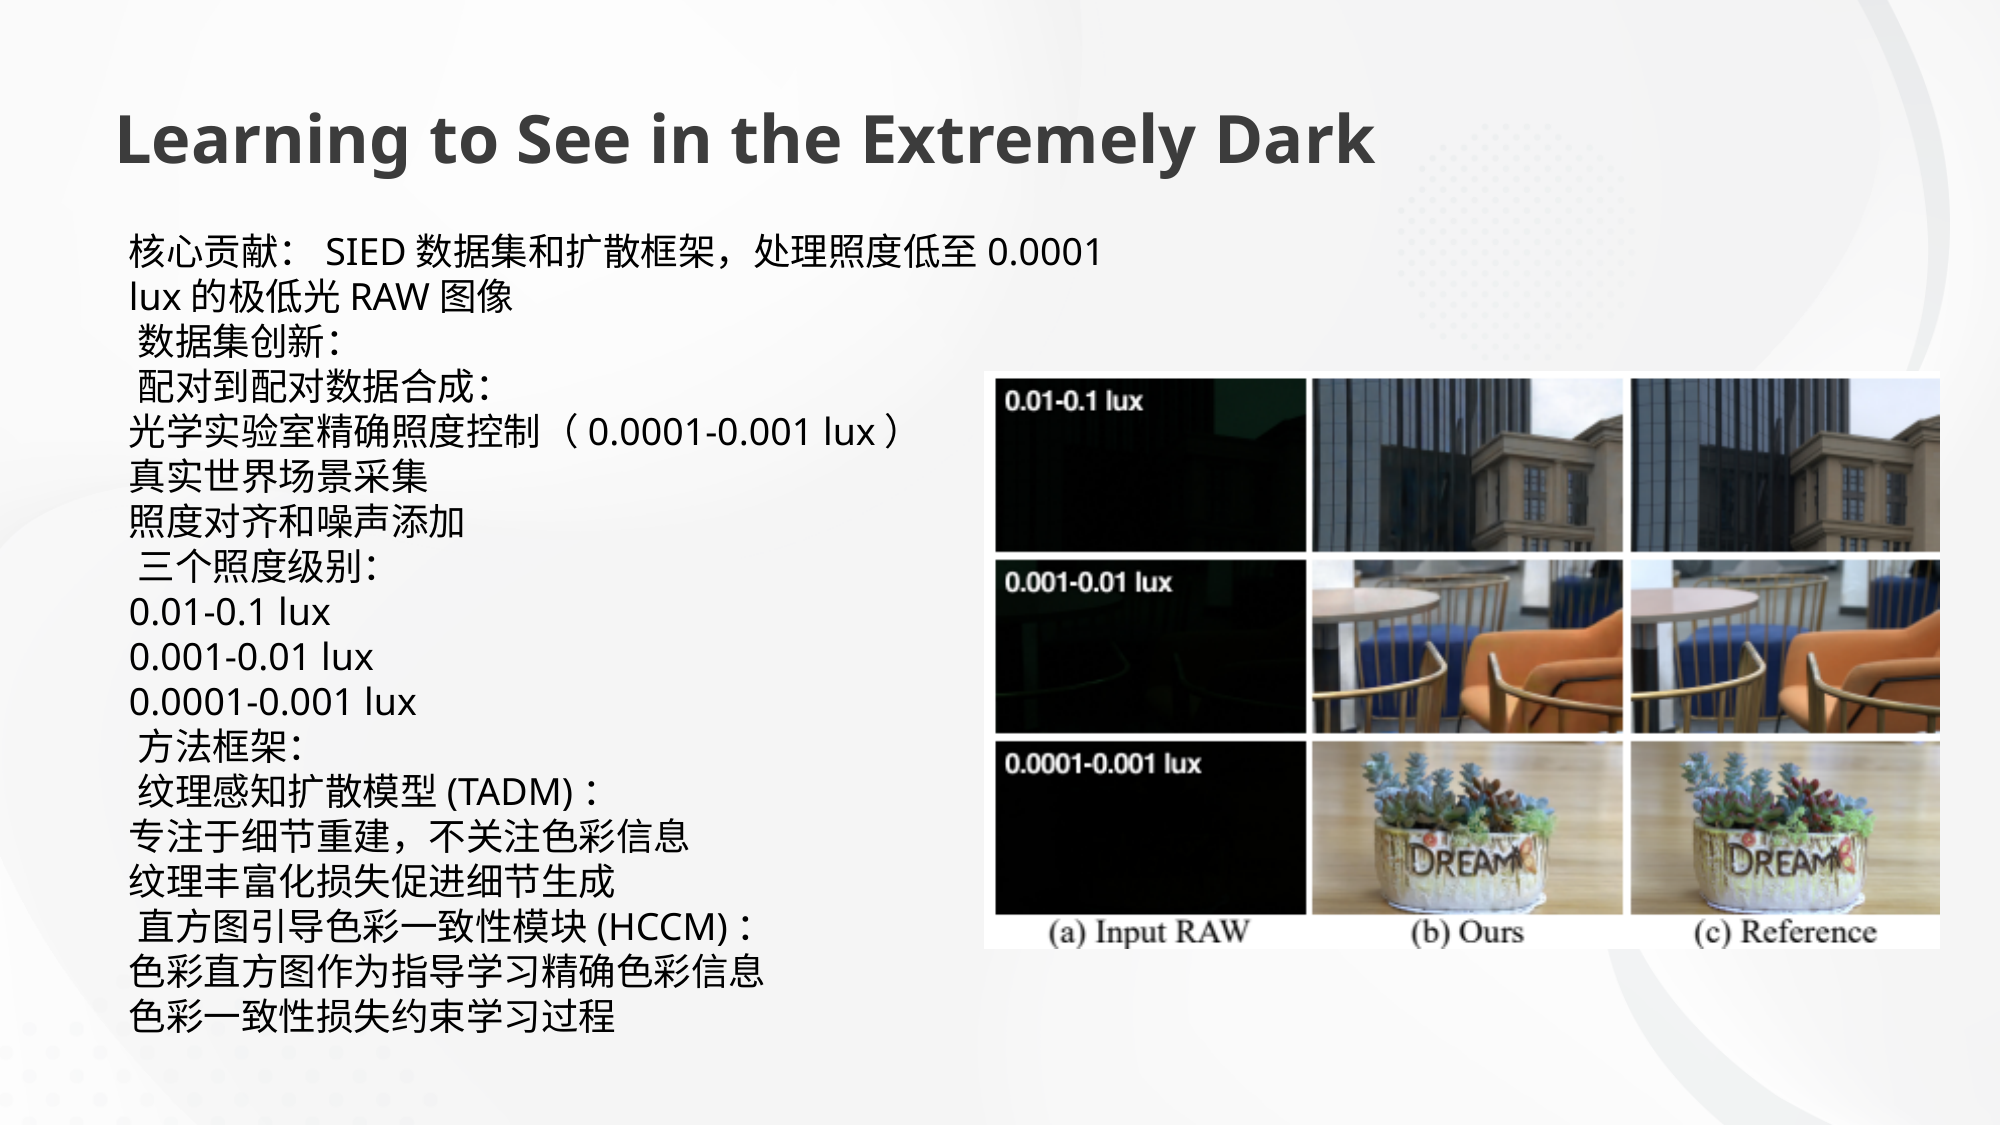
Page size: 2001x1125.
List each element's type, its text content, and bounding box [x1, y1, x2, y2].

text_box 核心贡献​​：SIED数据集和扩散框架，处理照度低至0.0001 lux的极低光RAW图像 ​​数据集创新​​： ​​配对到配对数据合成​​： 光学实验室精确照度控制（0.0001-0.001 lux） 真实世界场景采集 照度对齐和噪声添加 ​​三个照度级别​​： 0.01-0.1 lux 0.001-0.01 lux 0.0001-0.001 lux ​​方法框架​​： ​​纹理感知扩散模型(TADM)​​： 专注于细节重建，不关注色彩信息 纹理丰富化损失促进细节生成 ​​直方图引导色彩一致性模块(HCCM)​​： 色彩直方图作为指导学习精确色彩信息 色彩一致性损失约束学习过程 [114, 220, 1147, 1046]
title Learning to See in the Extremely Dark [114, 59, 1886, 178]
picture [984, 371, 1940, 950]
